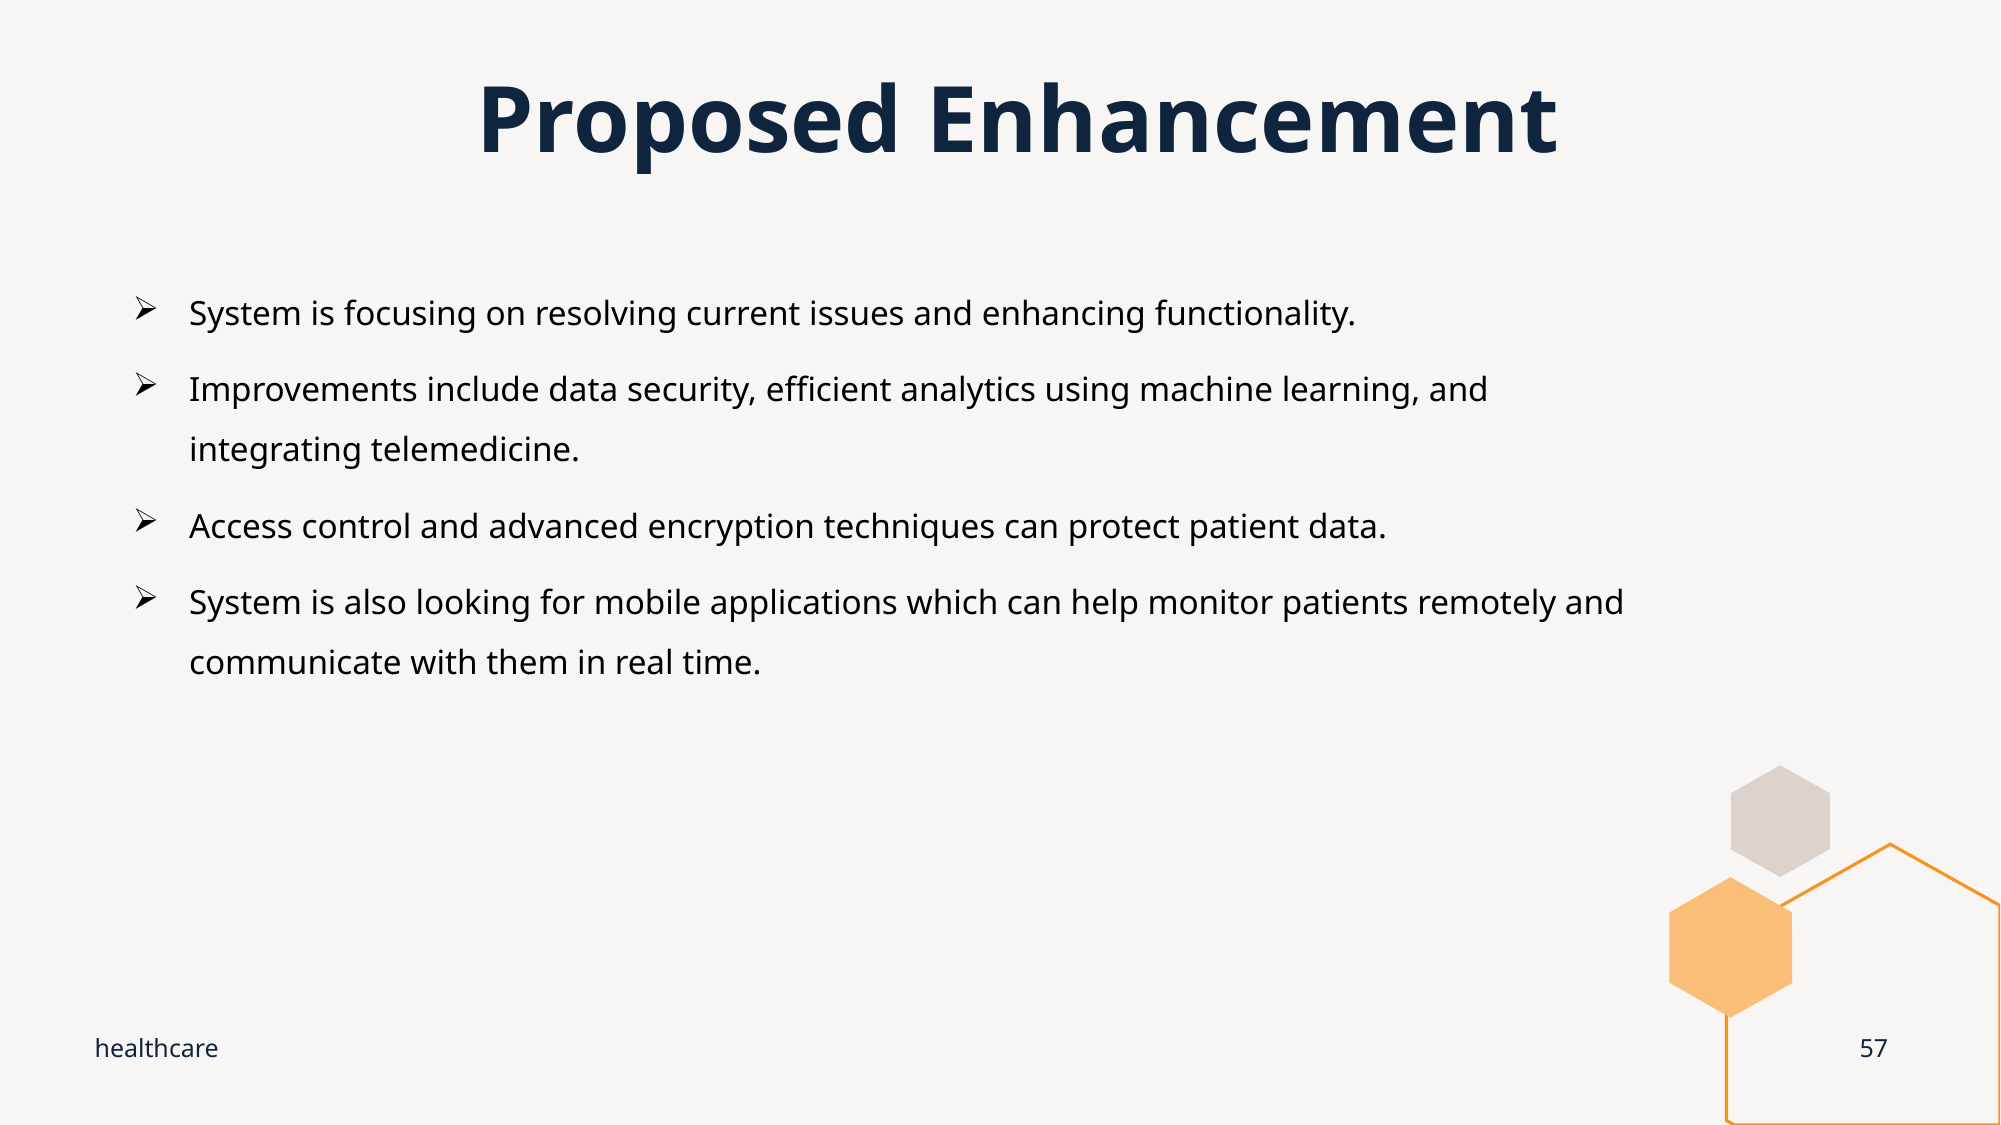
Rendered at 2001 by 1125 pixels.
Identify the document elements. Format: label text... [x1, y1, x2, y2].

footer healthcare [79, 1020, 755, 1080]
title Proposed Enhancement [125, 66, 1912, 300]
slide_number 57 [1836, 1020, 1912, 1080]
text_box System is focusing on resolving current issues and enhancing functionality. Improvements include data security, efficient analytics using machine learning, and integrating telemedicine. Access control and advanced encryption techniques can protect patient data. System is also looking for mobile applications which can help monitor patients remotely and communicate with them in real time. [118, 264, 1669, 689]
